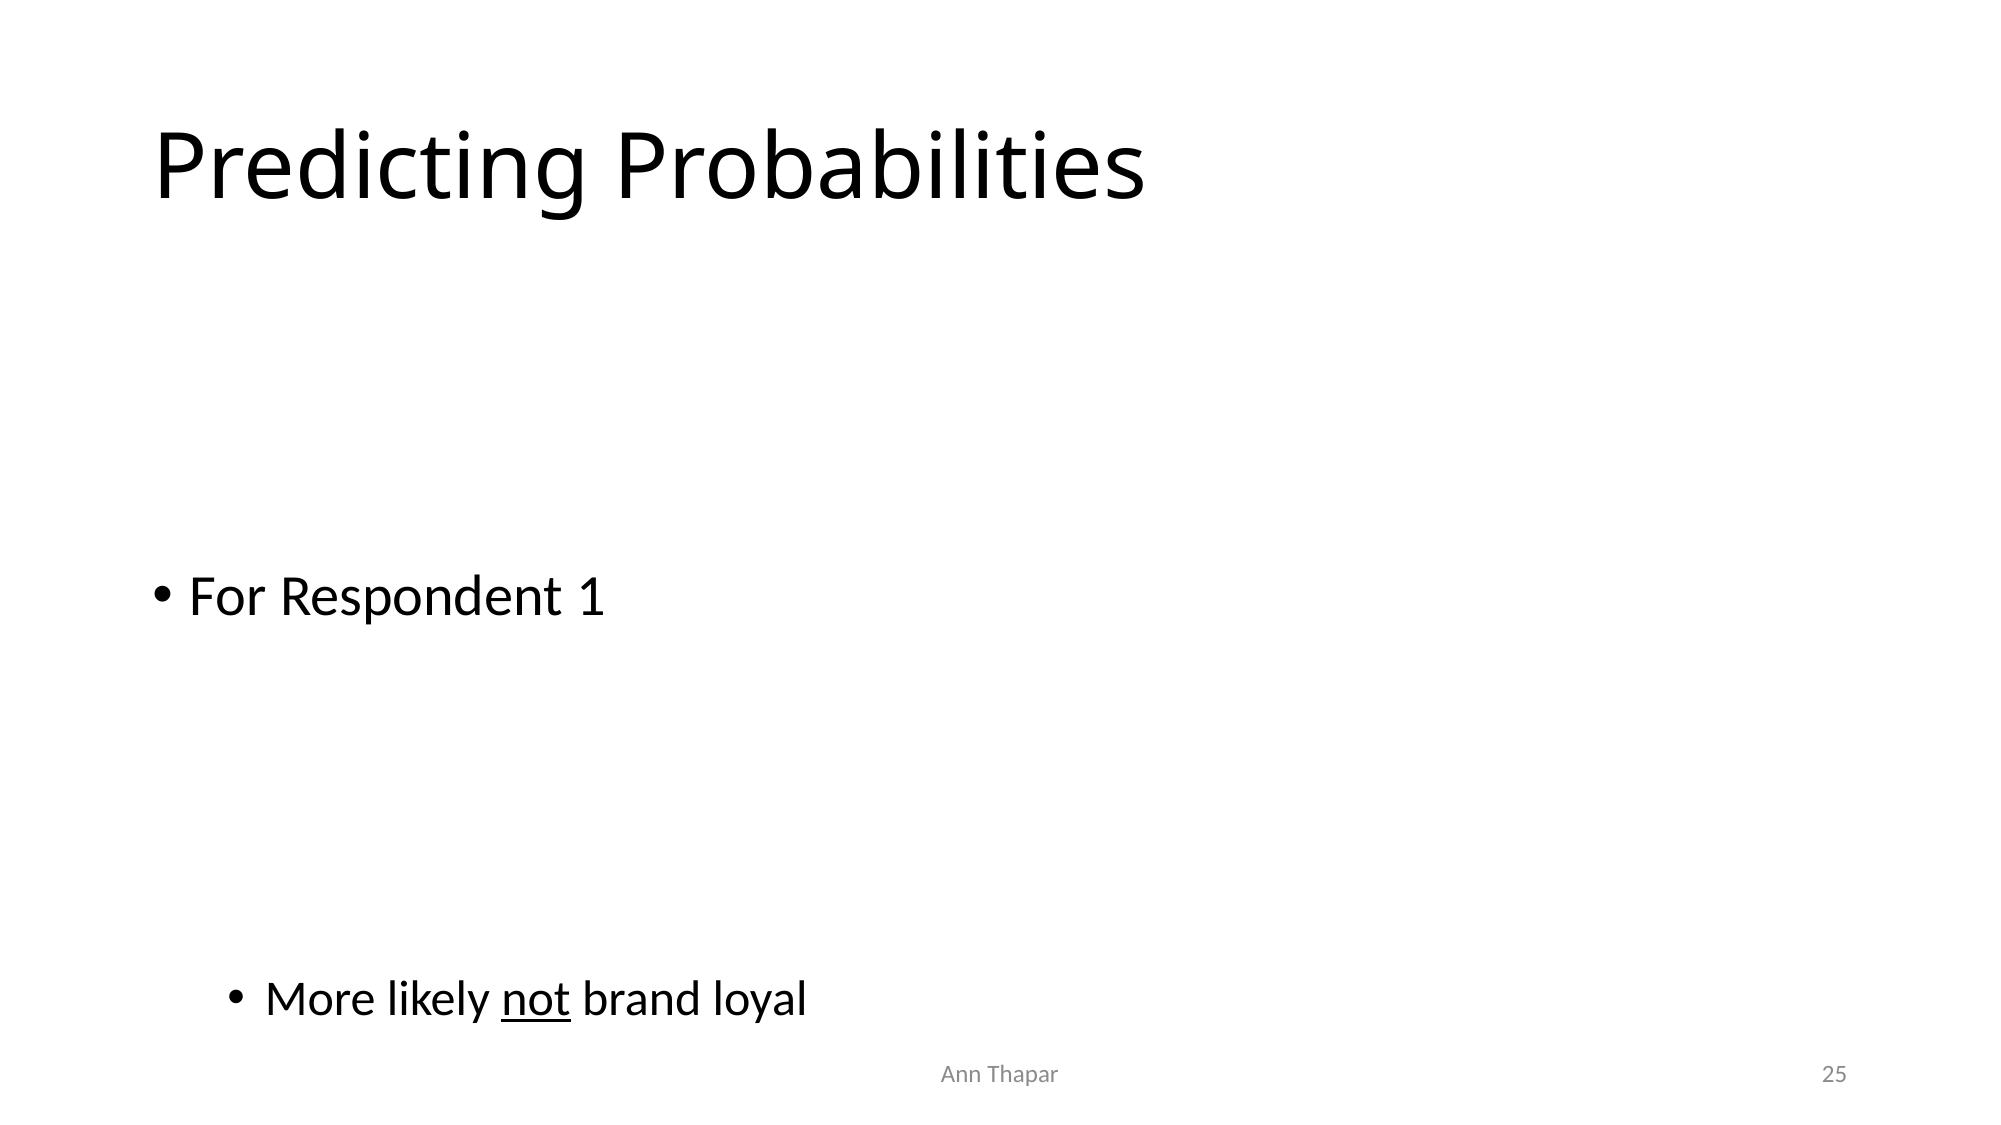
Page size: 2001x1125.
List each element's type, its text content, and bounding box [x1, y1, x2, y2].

slide_number 25 [1412, 1042, 1863, 1103]
footer Ann Thapar [662, 1042, 1338, 1103]
title Predicting Probabilities [137, 59, 1863, 278]
